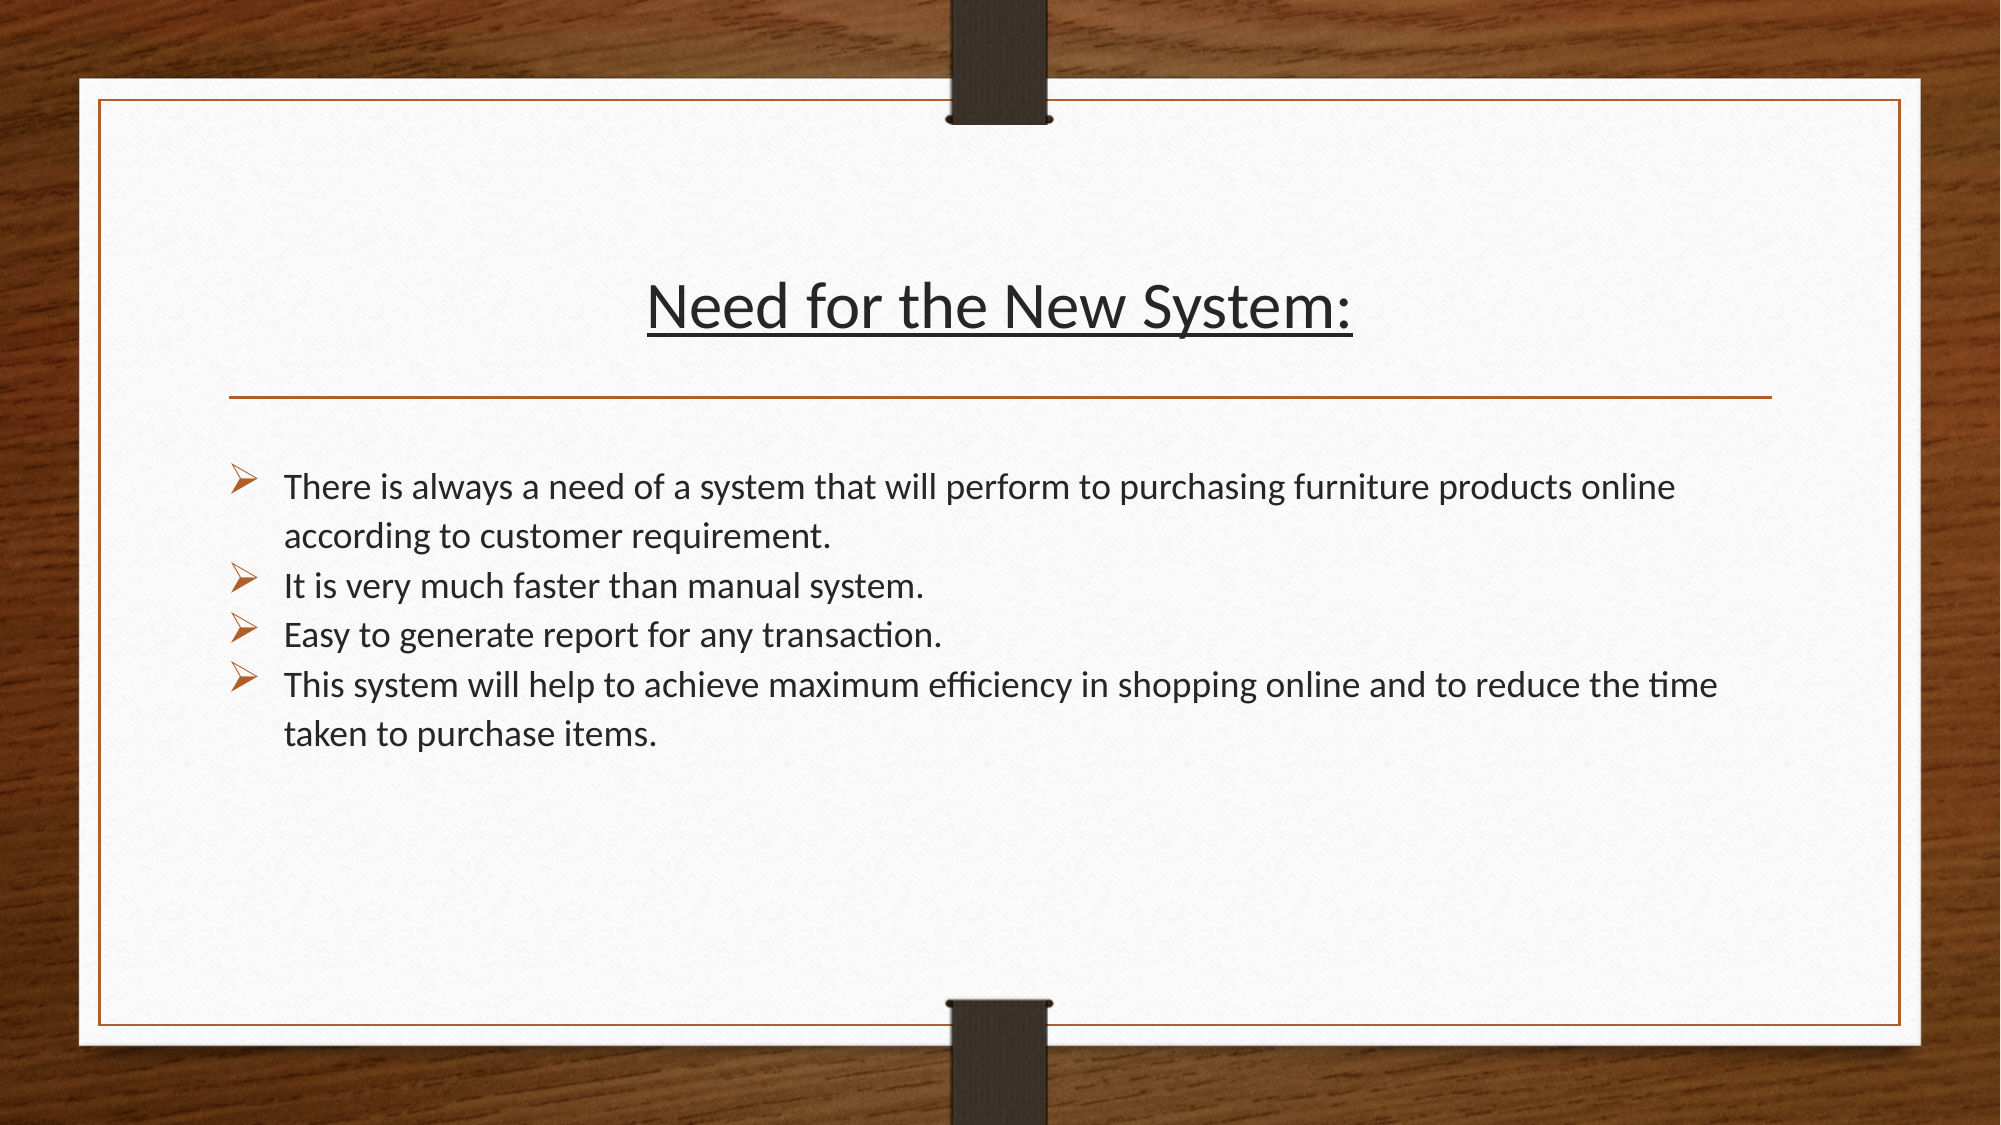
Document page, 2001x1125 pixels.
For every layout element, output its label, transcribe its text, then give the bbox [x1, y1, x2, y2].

picture [101, 0, 2001, 1125]
title Need for the New System: [212, 184, 1788, 420]
list There is always a need of a system that will perform to purchasing furniture products online according to customer requirement. It is very much faster than manual system. Easy to generate report for any transaction. This system will help to achieve maximum efficiency in shopping online and to reduce the time taken to purchase items. [212, 450, 1788, 941]
picture [0, 0, 948, 1125]
